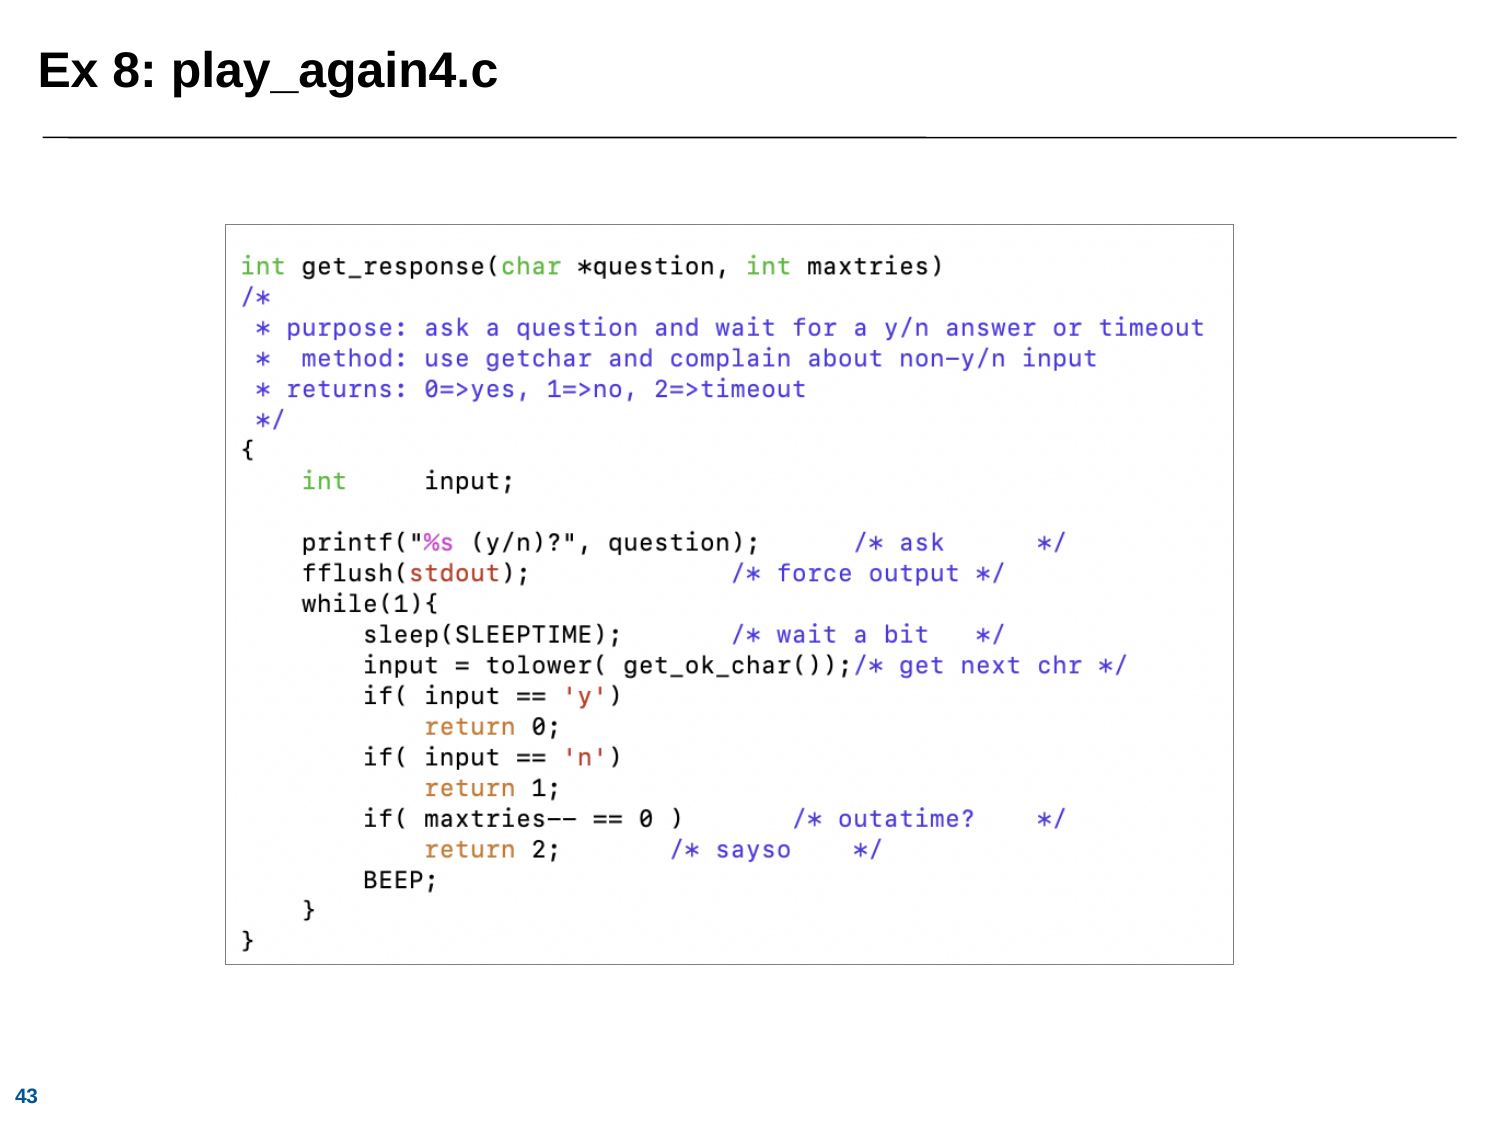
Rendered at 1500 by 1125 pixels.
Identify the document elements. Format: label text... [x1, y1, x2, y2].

slide_number 43 [0, 1074, 83, 1120]
title Ex 8: play_again4.c [37, 37, 1450, 113]
picture [224, 224, 1234, 965]
